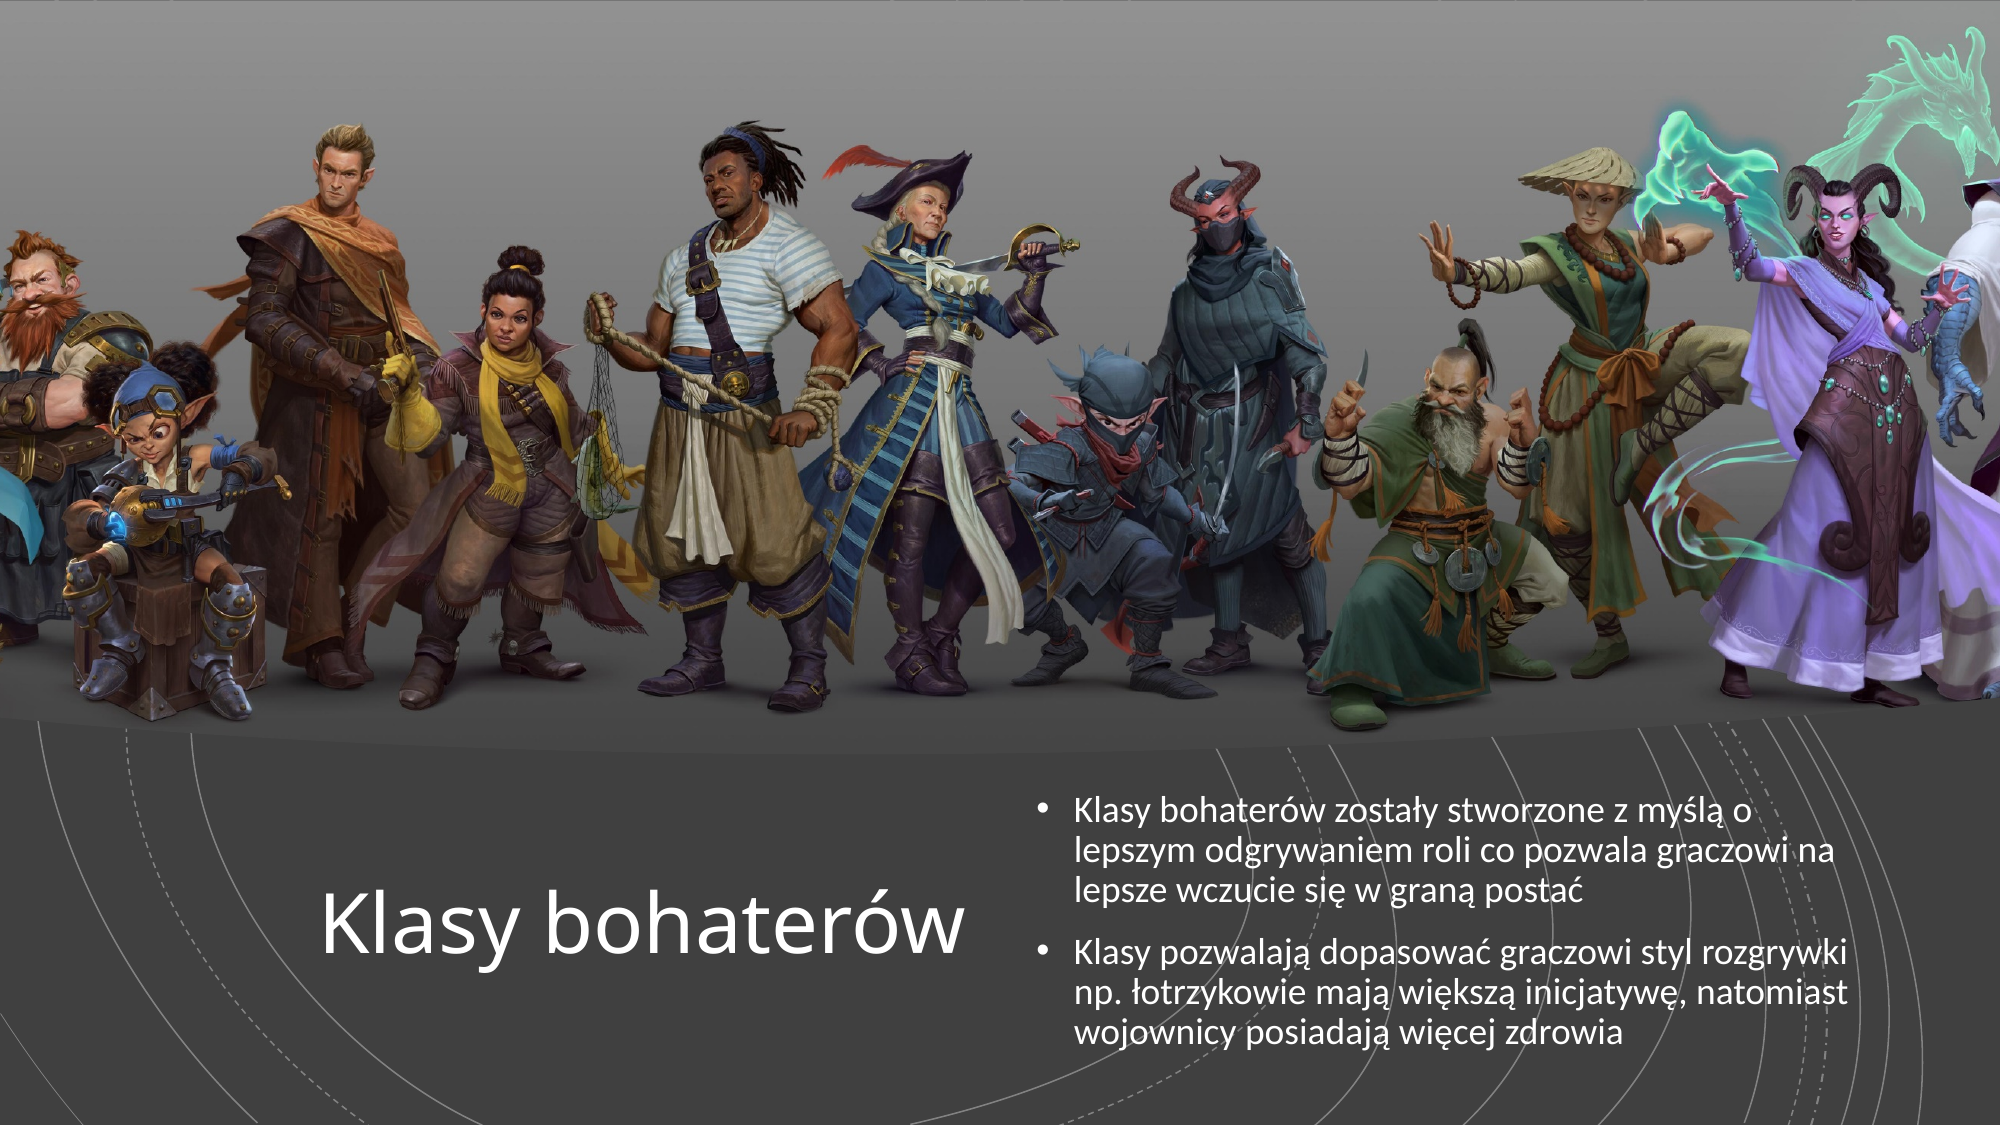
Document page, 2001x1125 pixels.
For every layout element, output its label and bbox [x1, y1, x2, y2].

picture [0, 0, 2000, 755]
text_box [0, 755, 1999, 1125]
